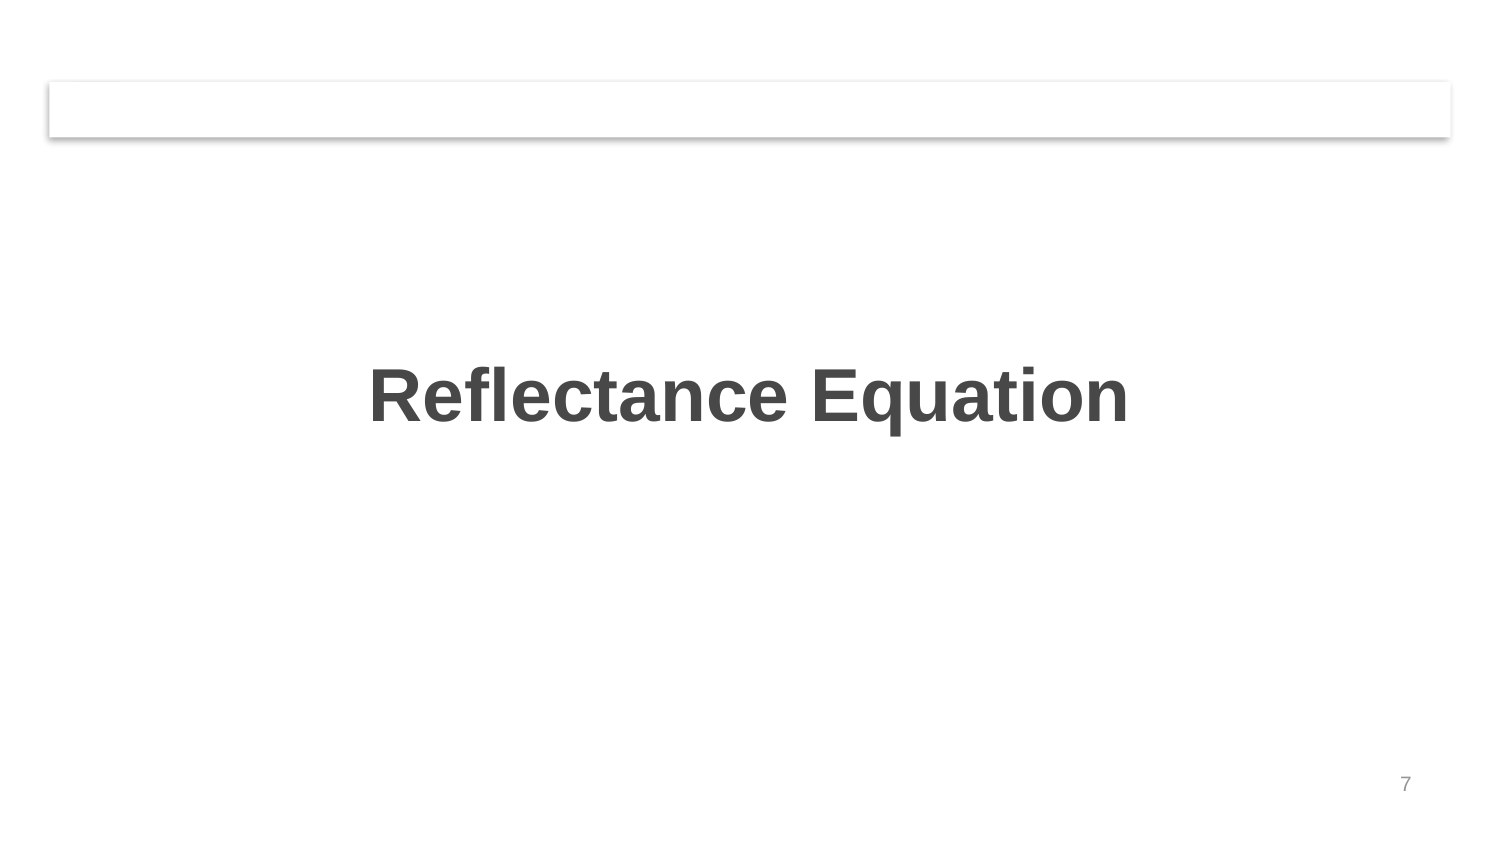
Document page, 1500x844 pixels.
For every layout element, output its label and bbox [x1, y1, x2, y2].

text_box [112, 339, 1388, 505]
